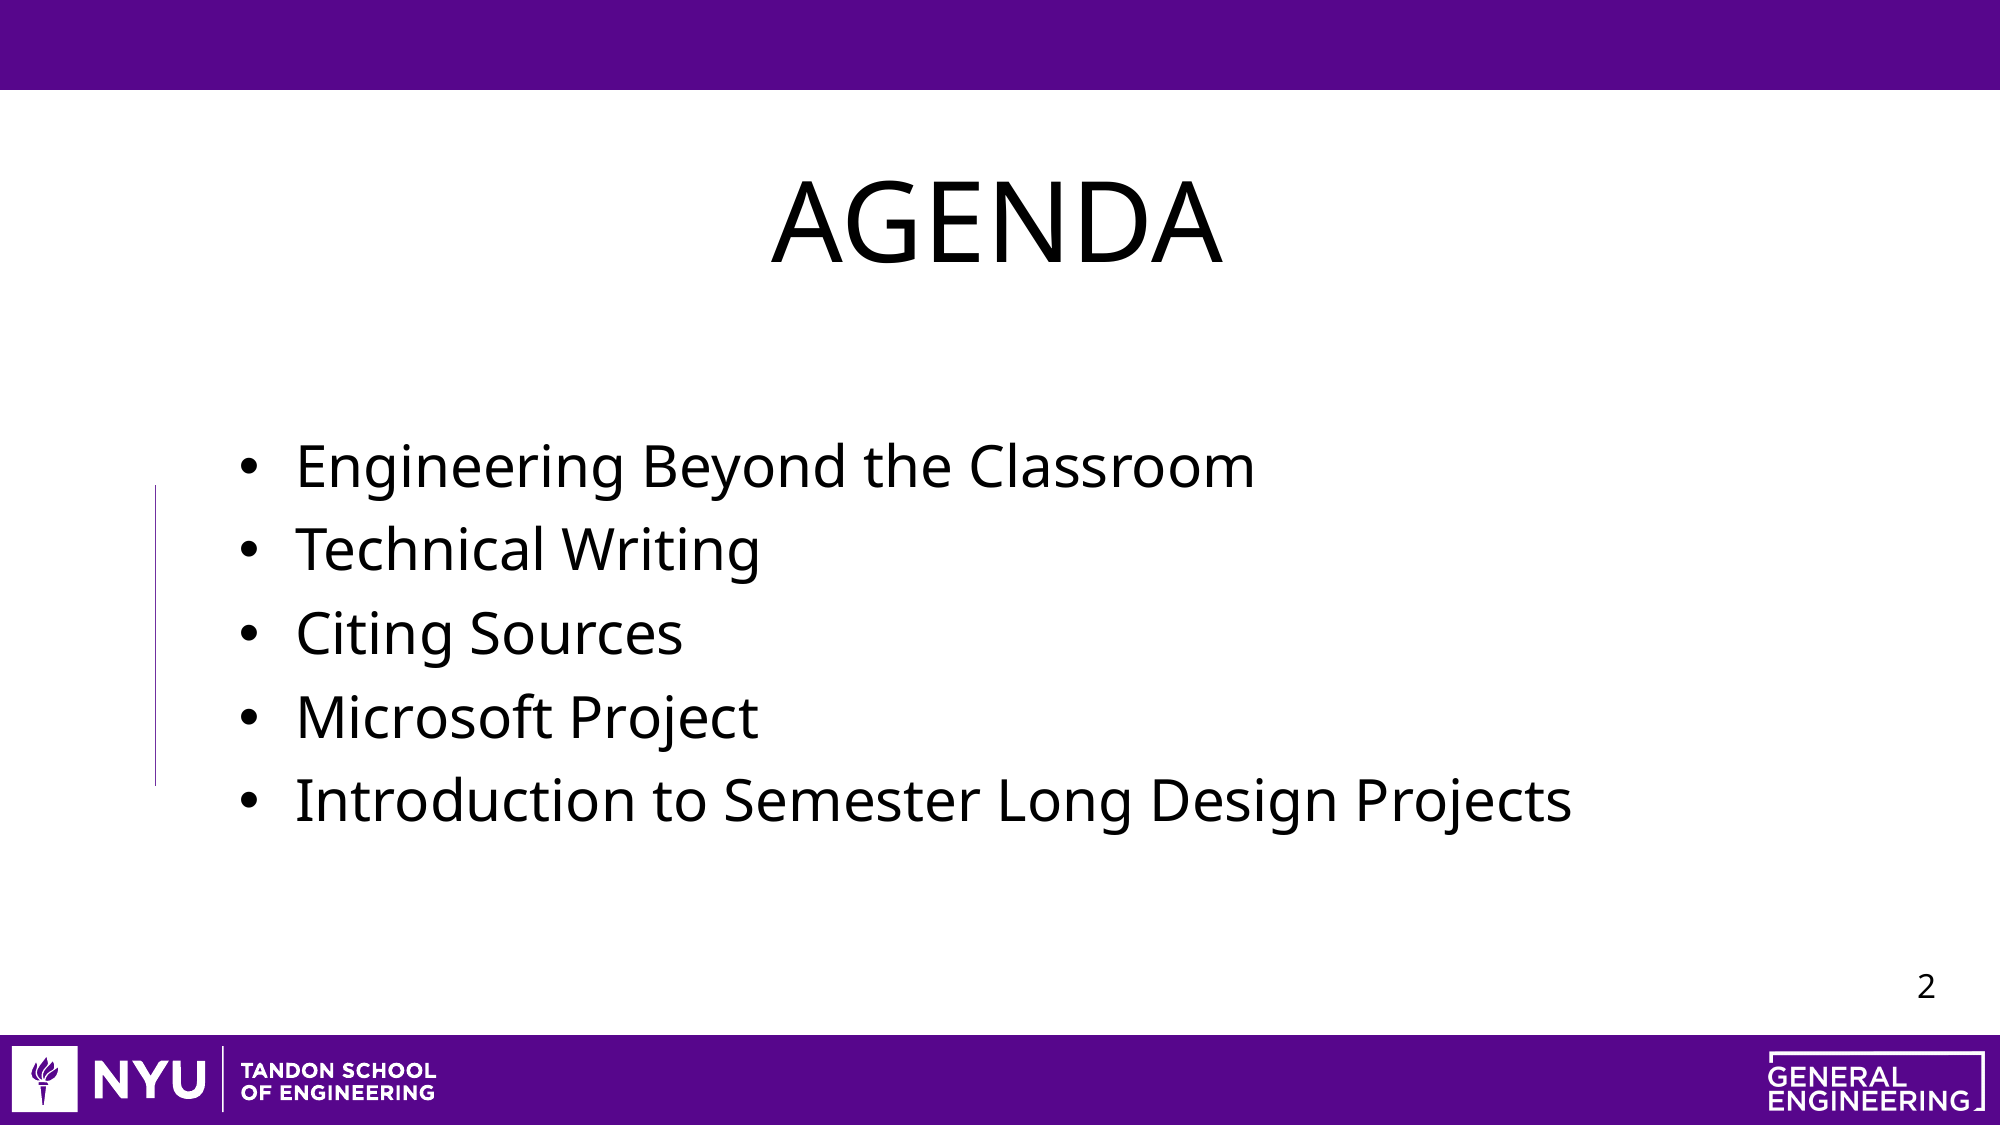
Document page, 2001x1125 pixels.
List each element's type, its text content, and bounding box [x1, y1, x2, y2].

text_box [0, 1034, 2000, 1125]
subtitle Engineering Beyond the Classroom Technical Writing Citing Sources Microsoft Project Introduction to Semester Long Design Projects [223, 344, 1772, 928]
picture [1768, 1051, 1985, 1111]
text_box 2 [1802, 958, 1951, 1013]
picture [11, 1046, 437, 1113]
title AGENDA [268, 135, 1727, 294]
text_box [0, 0, 2000, 91]
